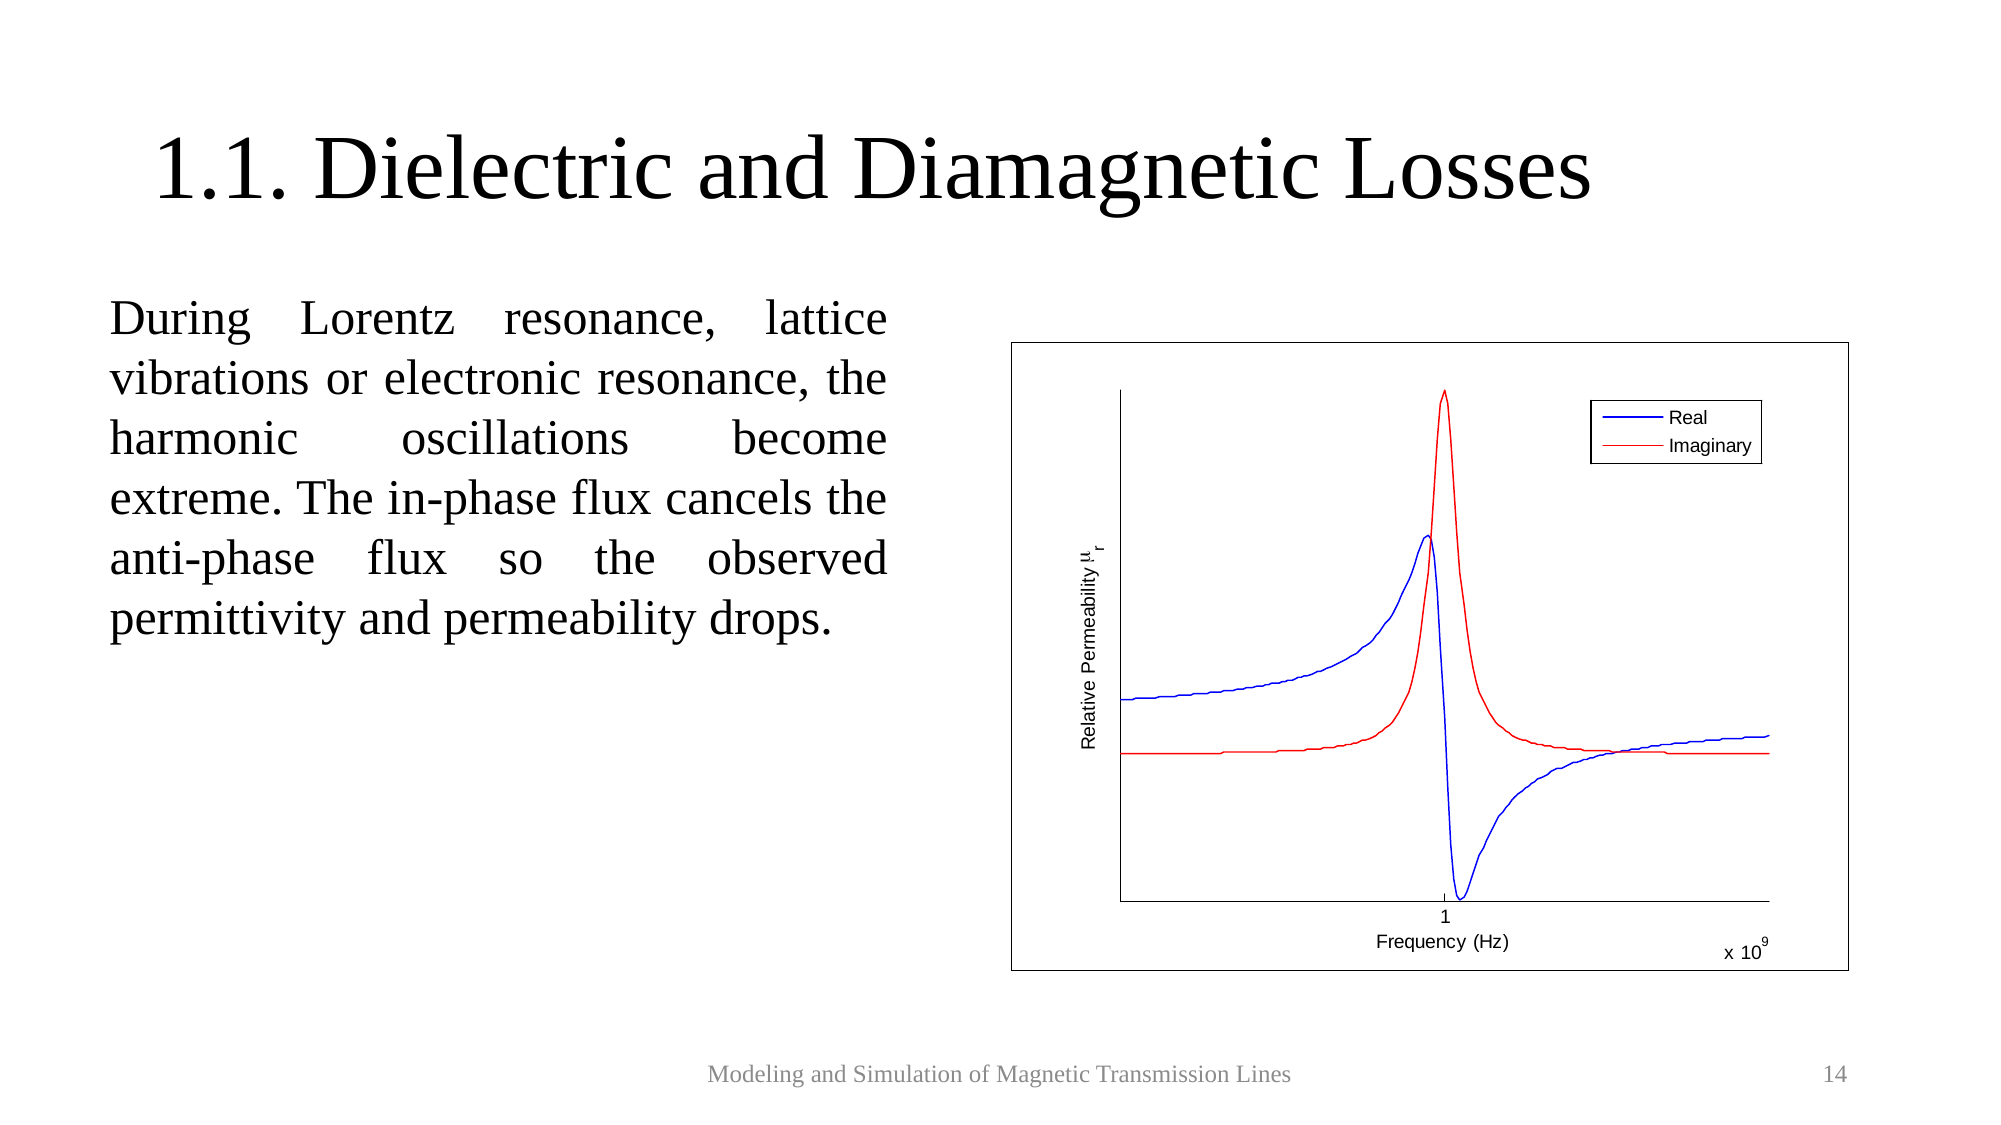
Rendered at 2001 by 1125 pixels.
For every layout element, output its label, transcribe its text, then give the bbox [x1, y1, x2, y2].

footer Modeling and Simulation of Magnetic Transmission Lines [662, 1042, 1338, 1103]
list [1011, 342, 1849, 971]
title 1.1. Dielectric and Diamagnetic Losses [137, 59, 1863, 278]
slide_number 14 [1412, 1042, 1863, 1103]
